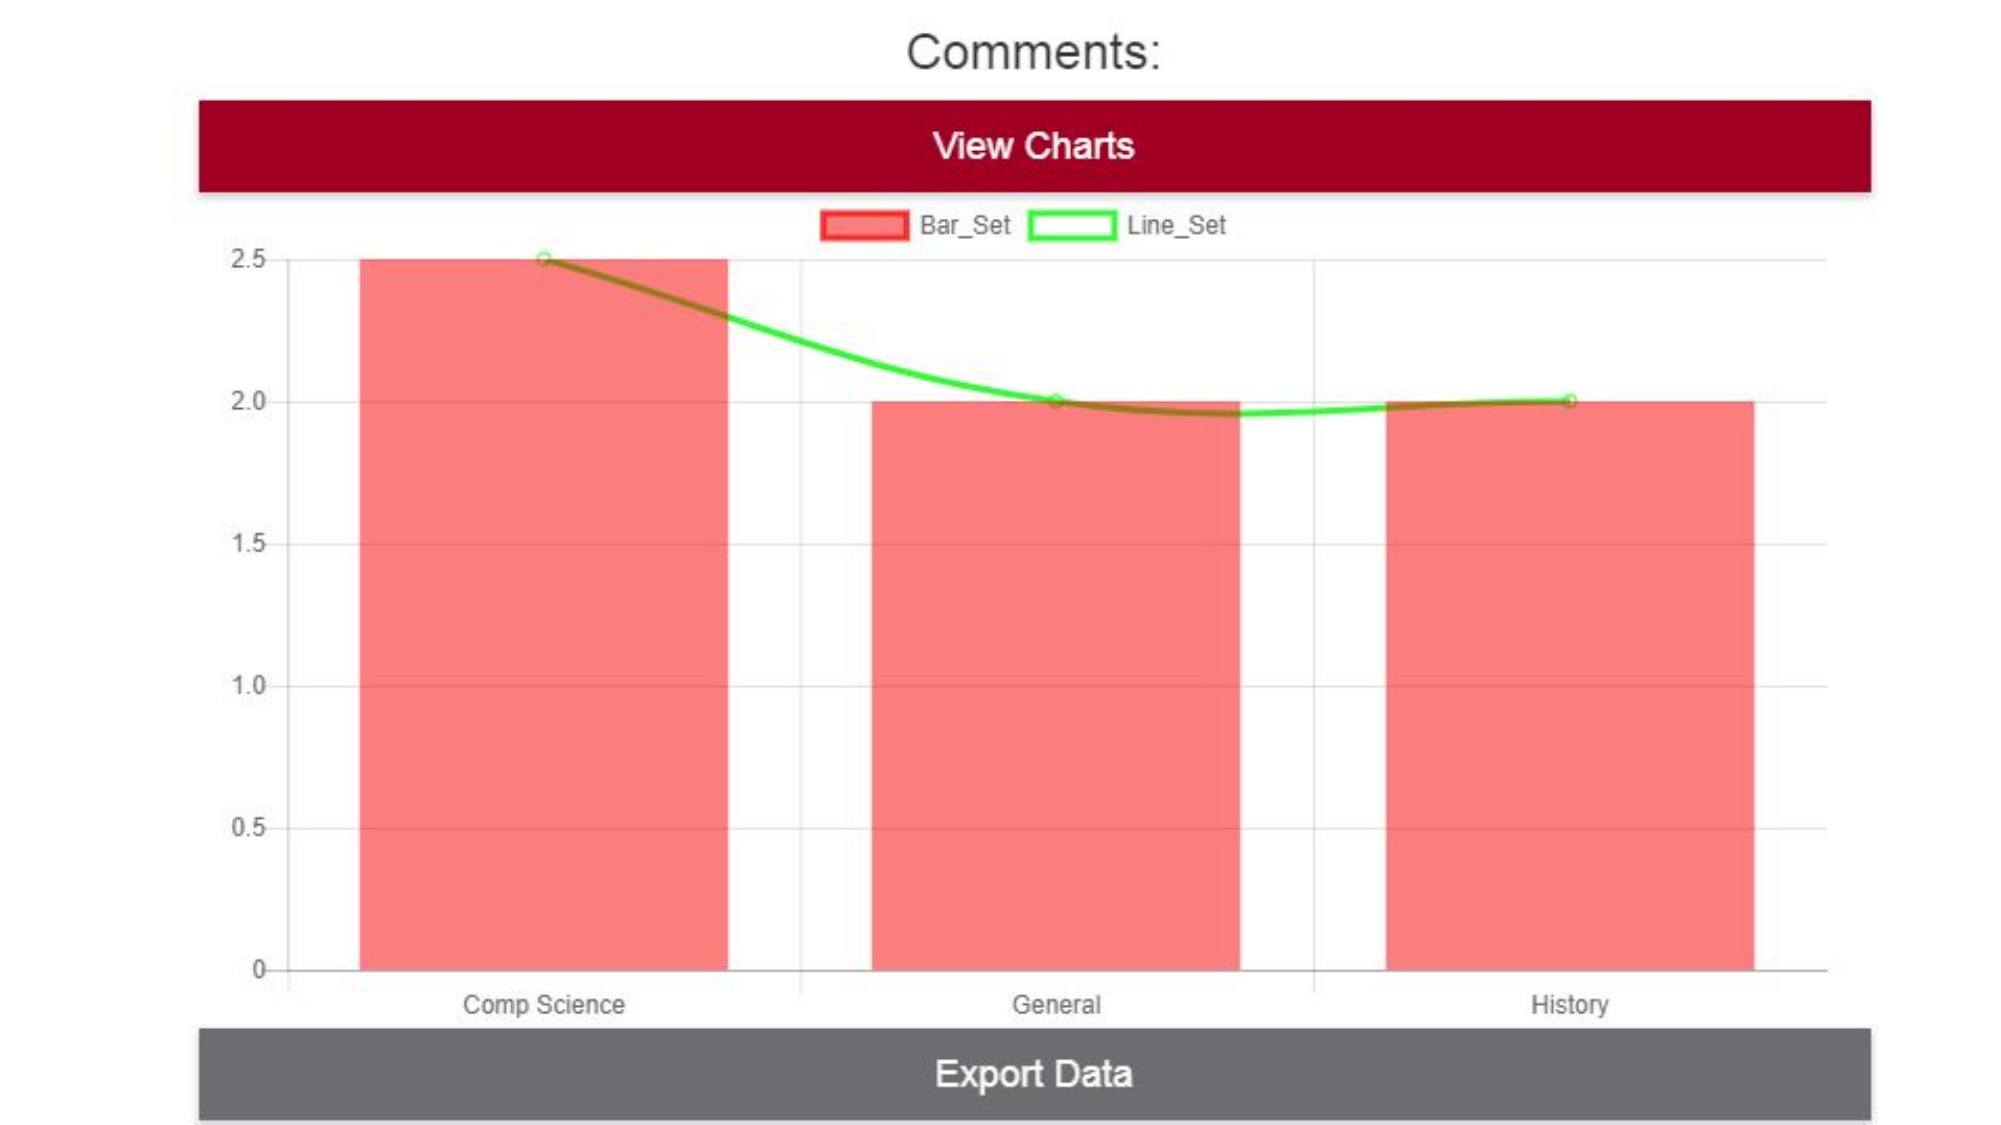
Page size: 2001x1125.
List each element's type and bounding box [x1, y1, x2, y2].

picture [139, 0, 1878, 1125]
